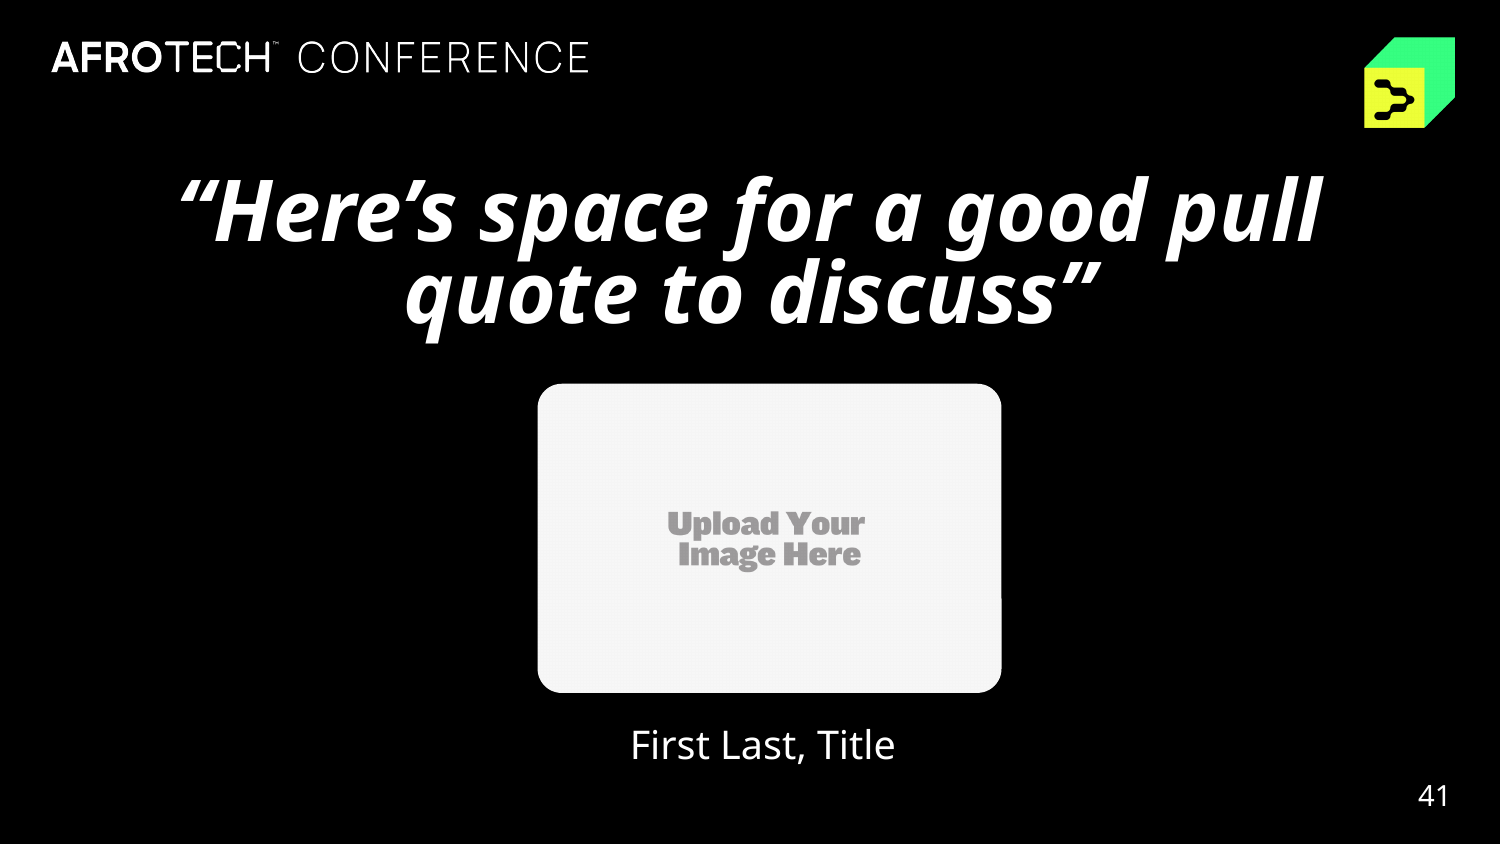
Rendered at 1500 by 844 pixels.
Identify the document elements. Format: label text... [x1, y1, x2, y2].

picture [1364, 37, 1455, 128]
picture [51, 41, 588, 73]
text_box First Last, Title [618, 714, 921, 774]
slide_number 41 [1389, 764, 1480, 830]
text_box “Here’s space for a good pull quote to discuss” [141, 103, 1359, 413]
picture [537, 383, 1002, 694]
